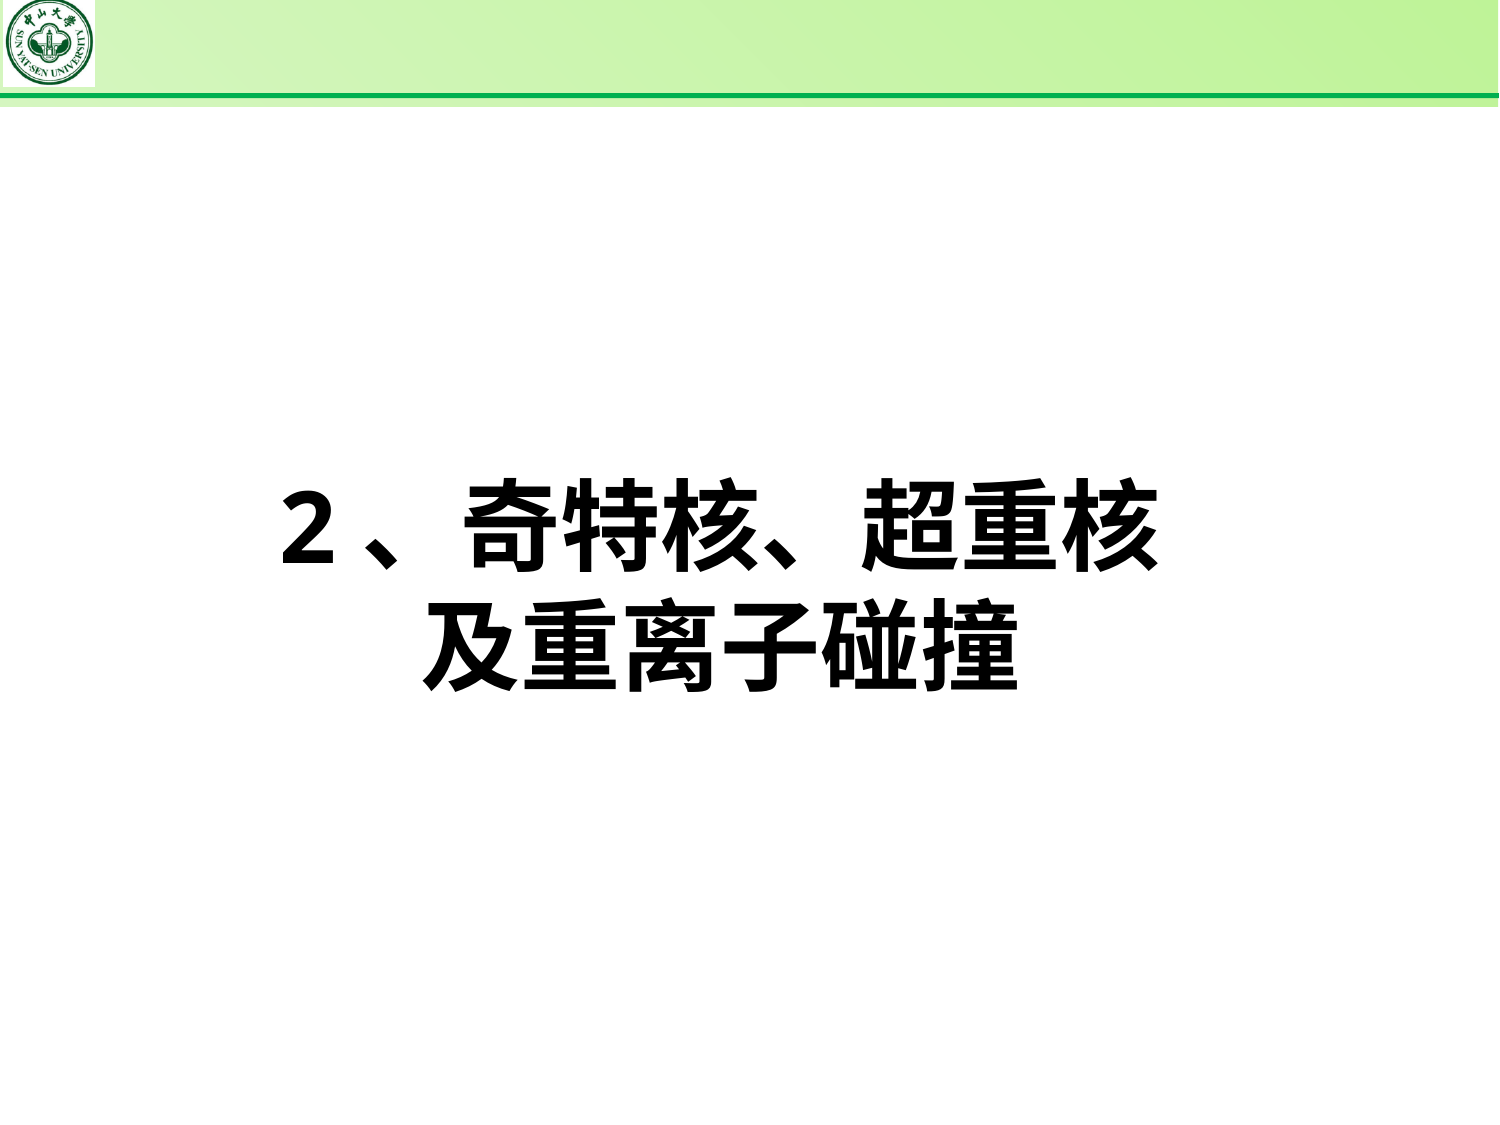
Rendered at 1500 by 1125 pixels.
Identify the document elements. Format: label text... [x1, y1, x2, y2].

picture [3, 0, 95, 88]
text_box 2、奇特核、超重核 及重离子碰撞 [112, 456, 1329, 711]
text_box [0, 0, 1499, 107]
